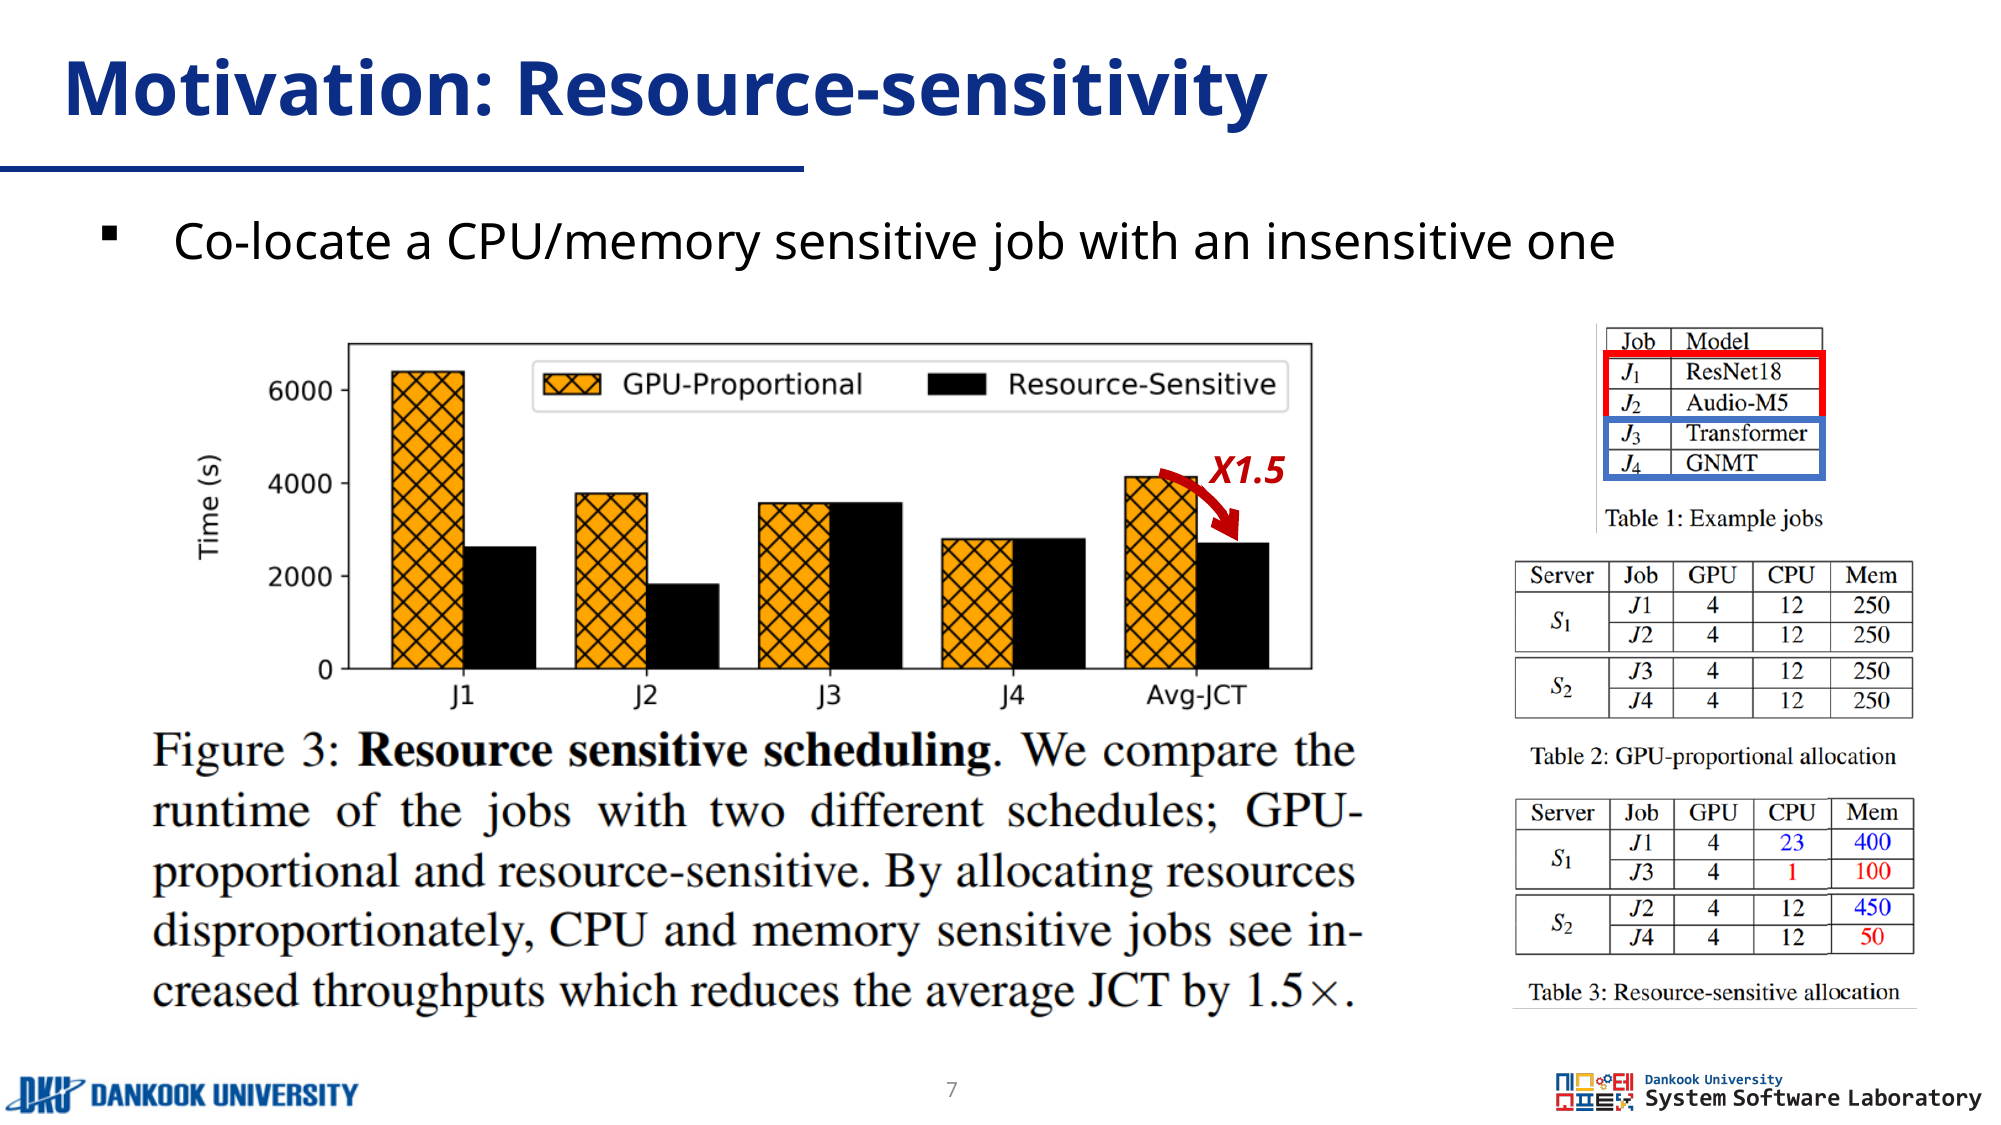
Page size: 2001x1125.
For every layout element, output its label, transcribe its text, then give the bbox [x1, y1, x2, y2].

picture [131, 332, 1379, 1021]
slide_number 7 [726, 1067, 1177, 1116]
picture [1548, 1064, 2001, 1125]
title Motivation: Resource-sensitivity [47, 36, 1580, 148]
picture [1510, 320, 1917, 1009]
list Co-locate a CPU/memory sensitive job with an insensitive one [83, 201, 1953, 1037]
picture [5, 1076, 359, 1114]
